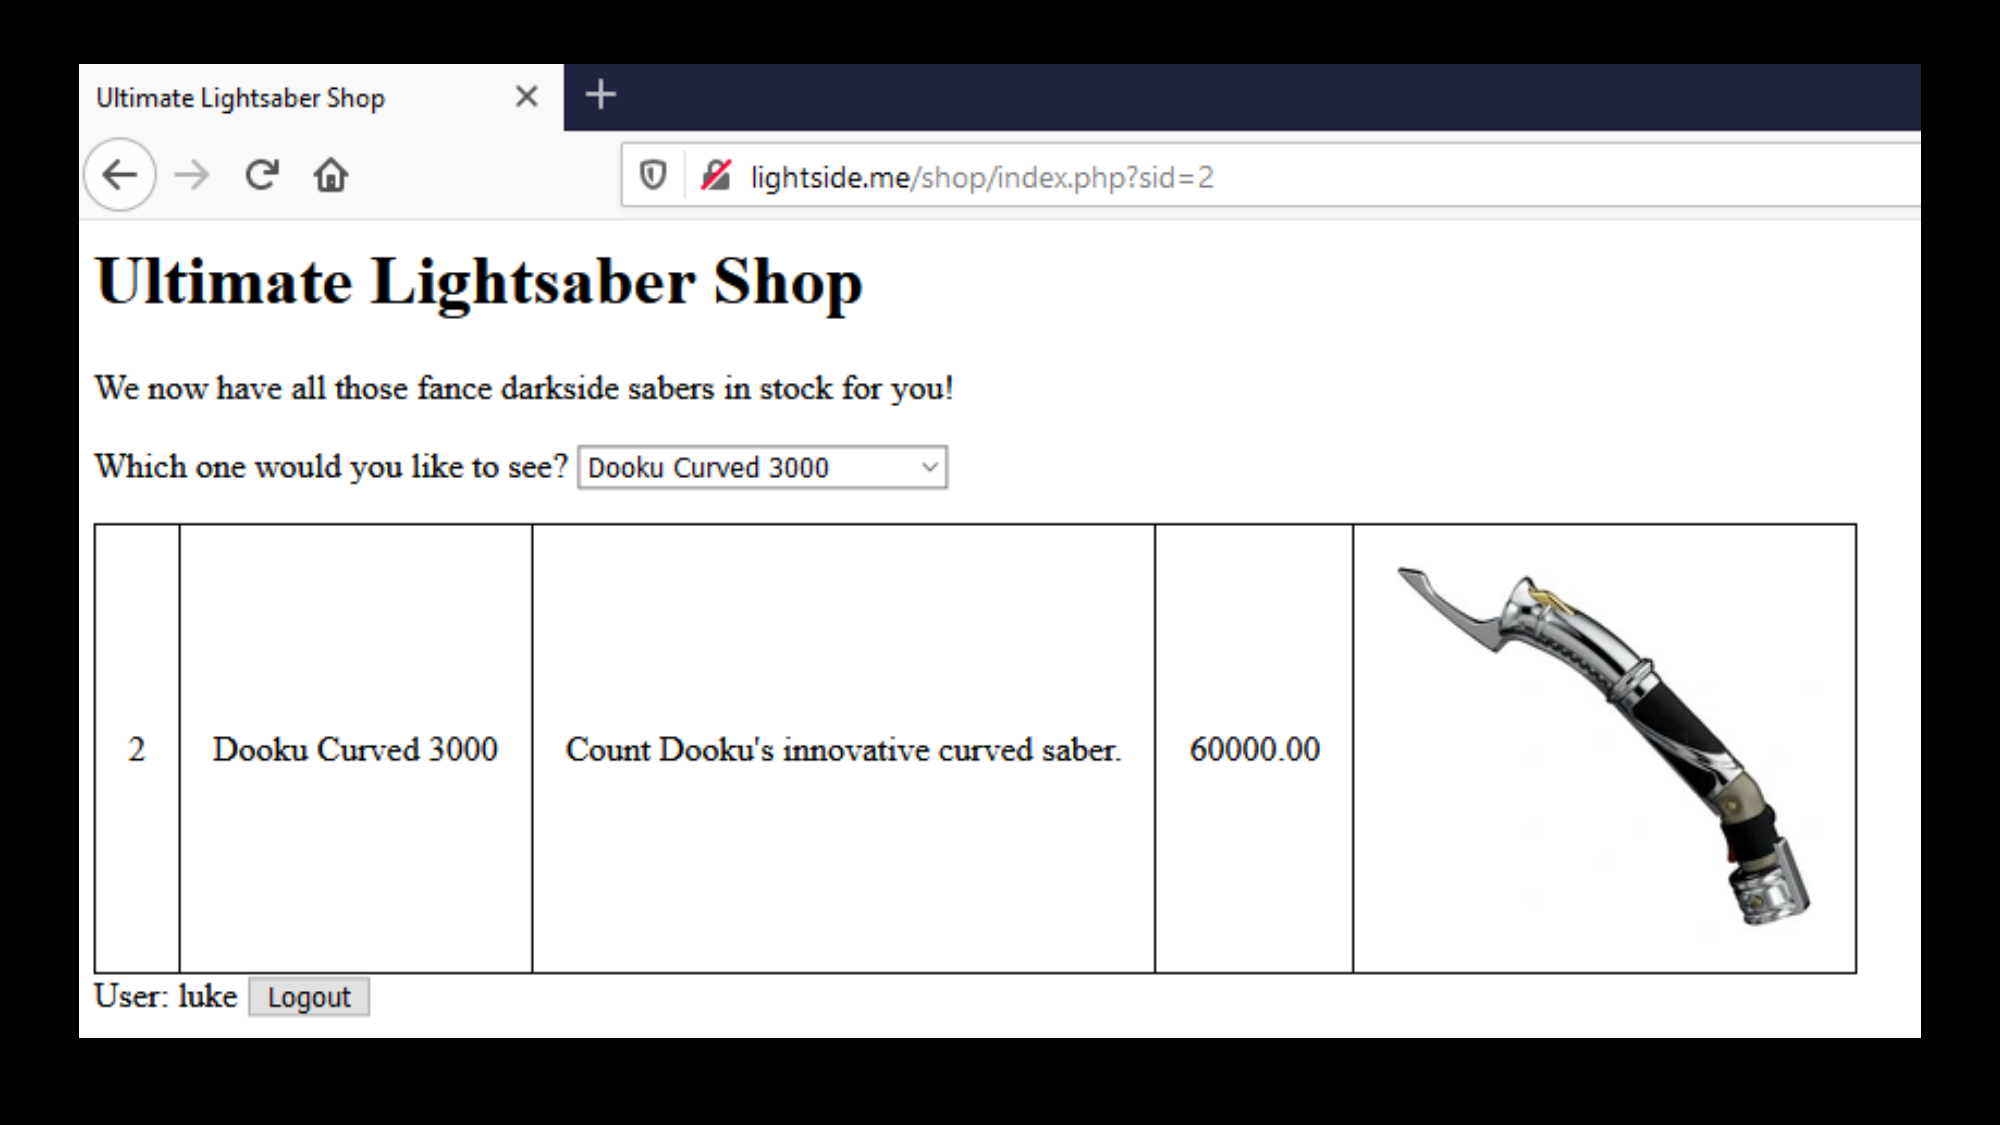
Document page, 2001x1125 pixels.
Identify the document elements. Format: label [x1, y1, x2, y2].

picture [79, 64, 1921, 1038]
